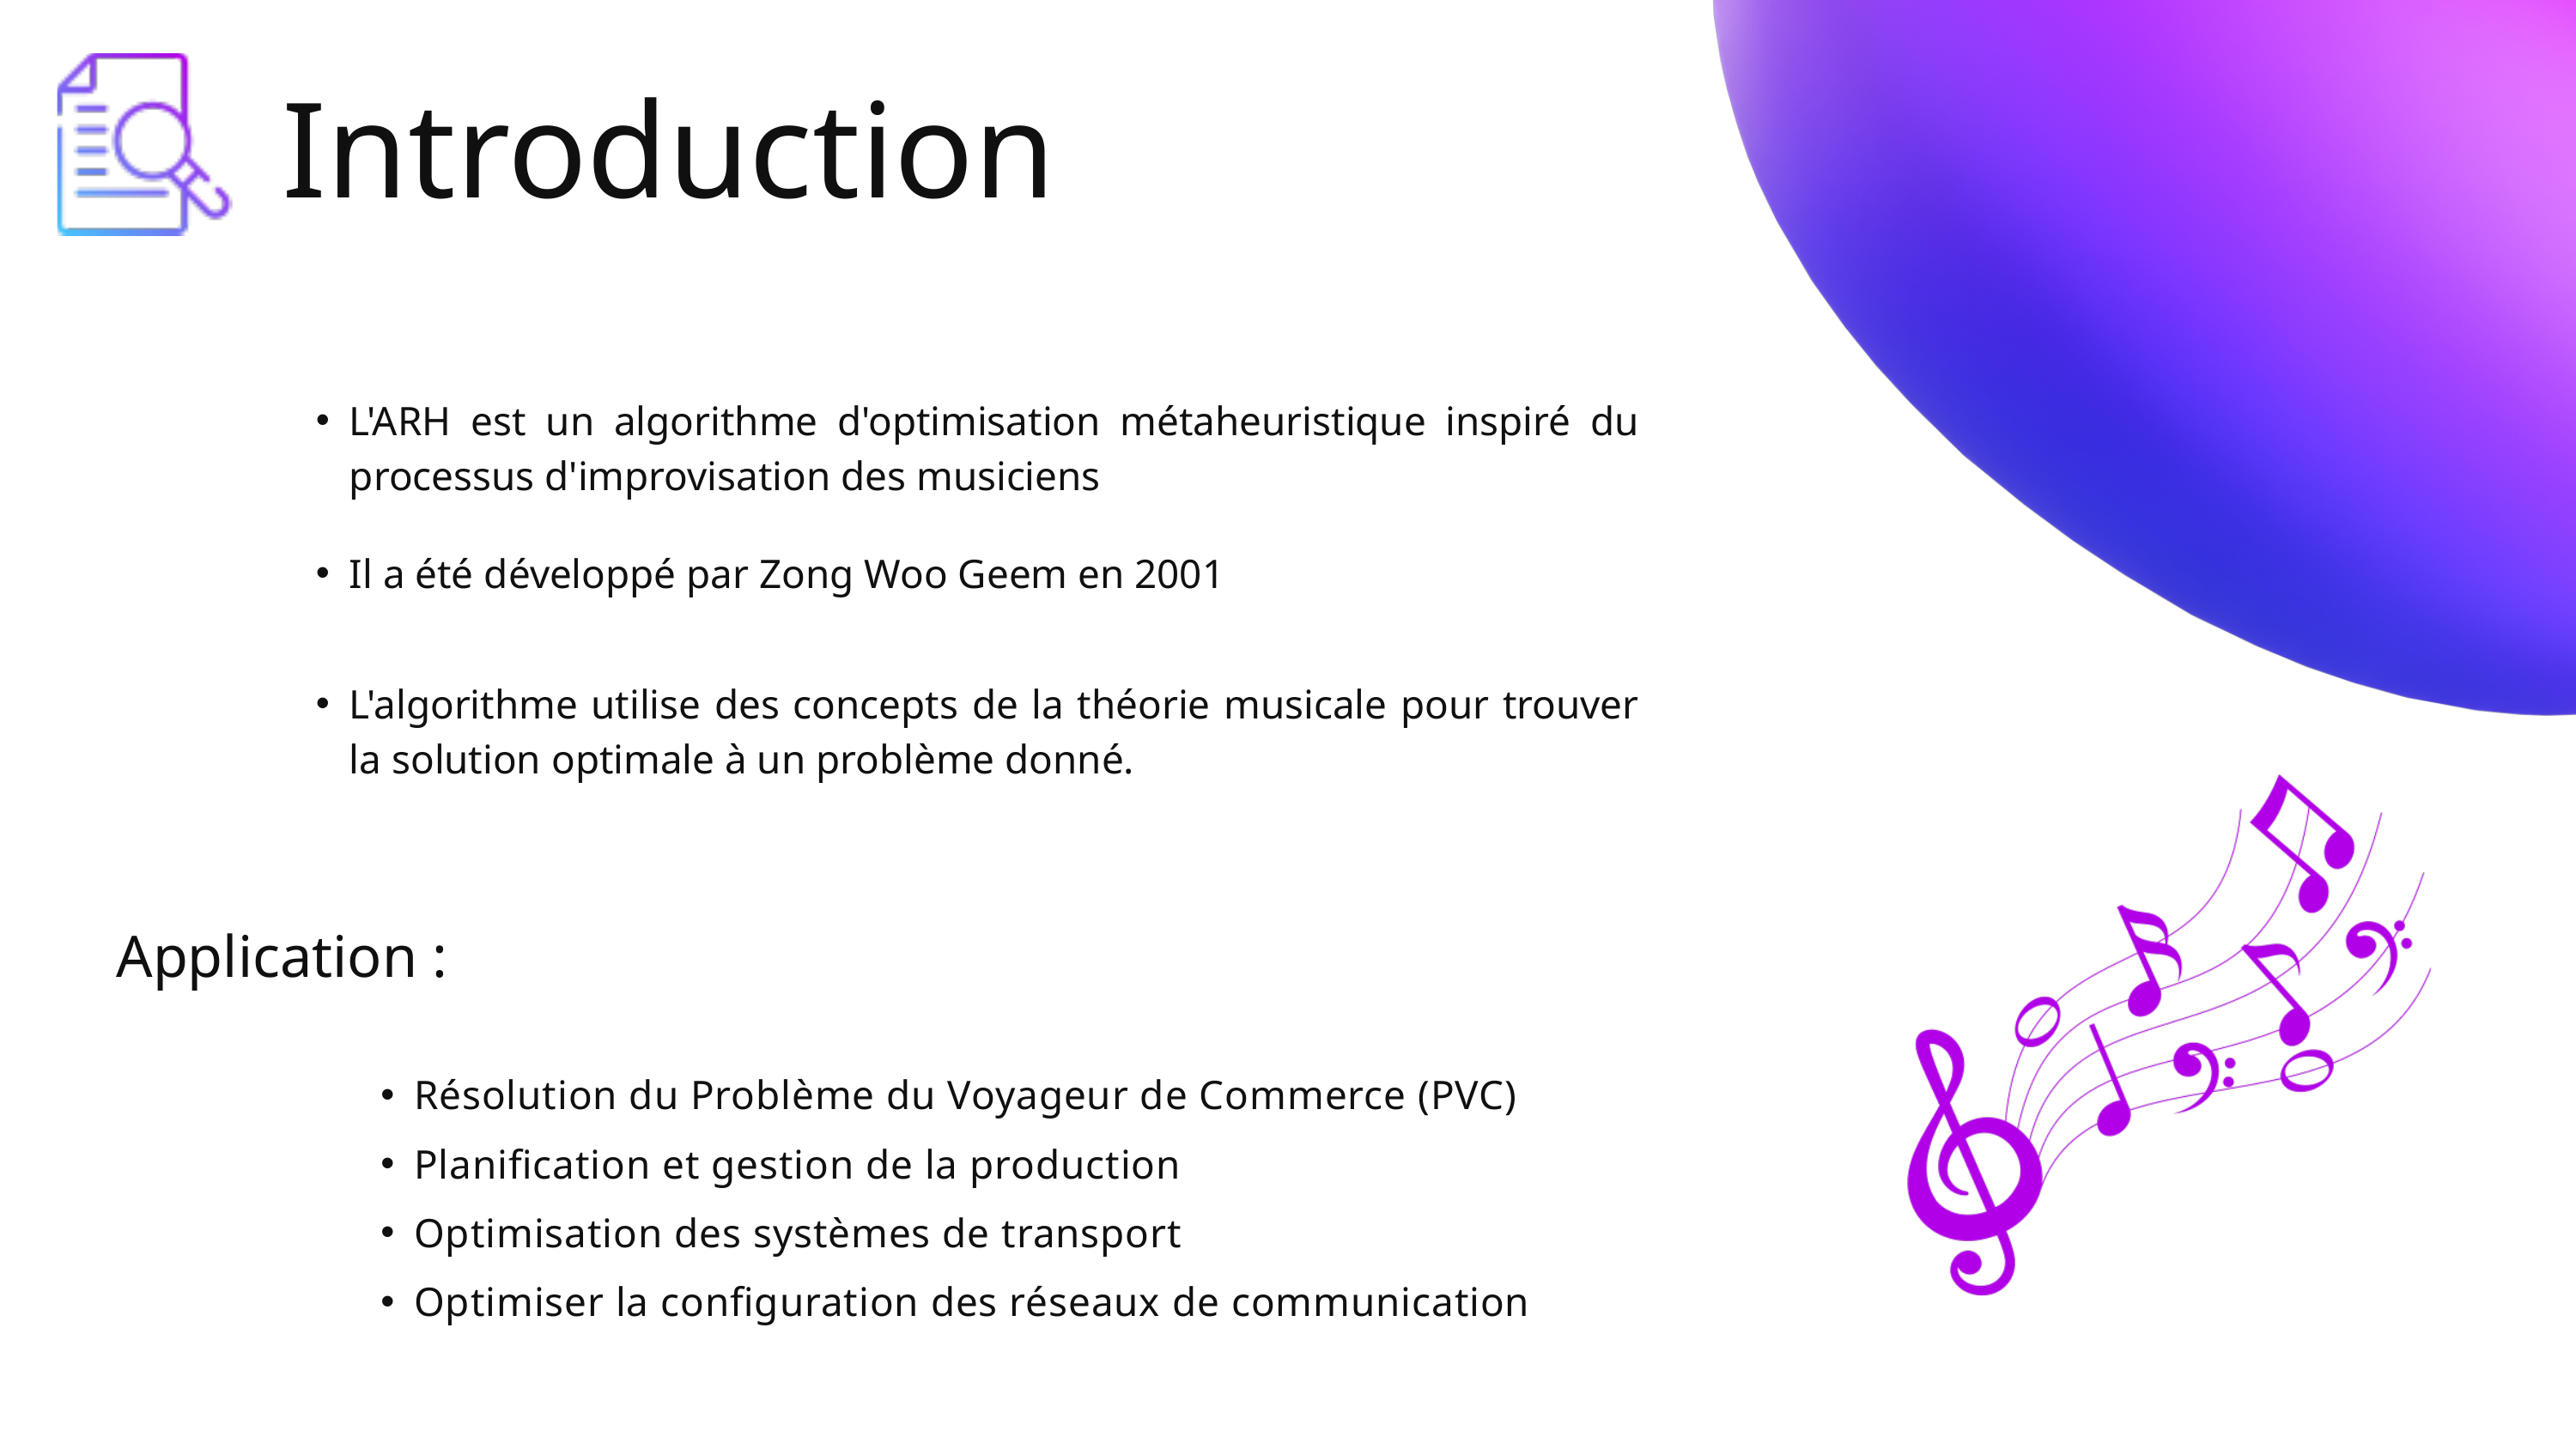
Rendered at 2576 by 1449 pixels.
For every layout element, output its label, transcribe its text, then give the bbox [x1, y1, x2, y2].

text_box Introduction [282, 66, 1484, 225]
text_box Résolution du Problème du Voyageur de Commerce (PVC) Planification et gestion de la production Optimisation des systèmes de transport Optimiser la configuration des réseaux de communication [347, 1048, 1705, 1325]
text_box [1901, 774, 2432, 1304]
text_box L'algorithme utilise des concepts de la théorie musicale pour trouver la solution optimale à un problème donné. [282, 671, 1640, 782]
text_box Il a été développé par Zong Woo Geem en 2001 [282, 541, 1640, 597]
text_box [1704, 0, 2576, 724]
text_box L'ARH est un algorithme d'optimisation métaheuristique inspiré du processus d'improvisation des musiciens [282, 388, 1640, 499]
text_box [57, 53, 233, 236]
text_box Application : [94, 908, 471, 989]
